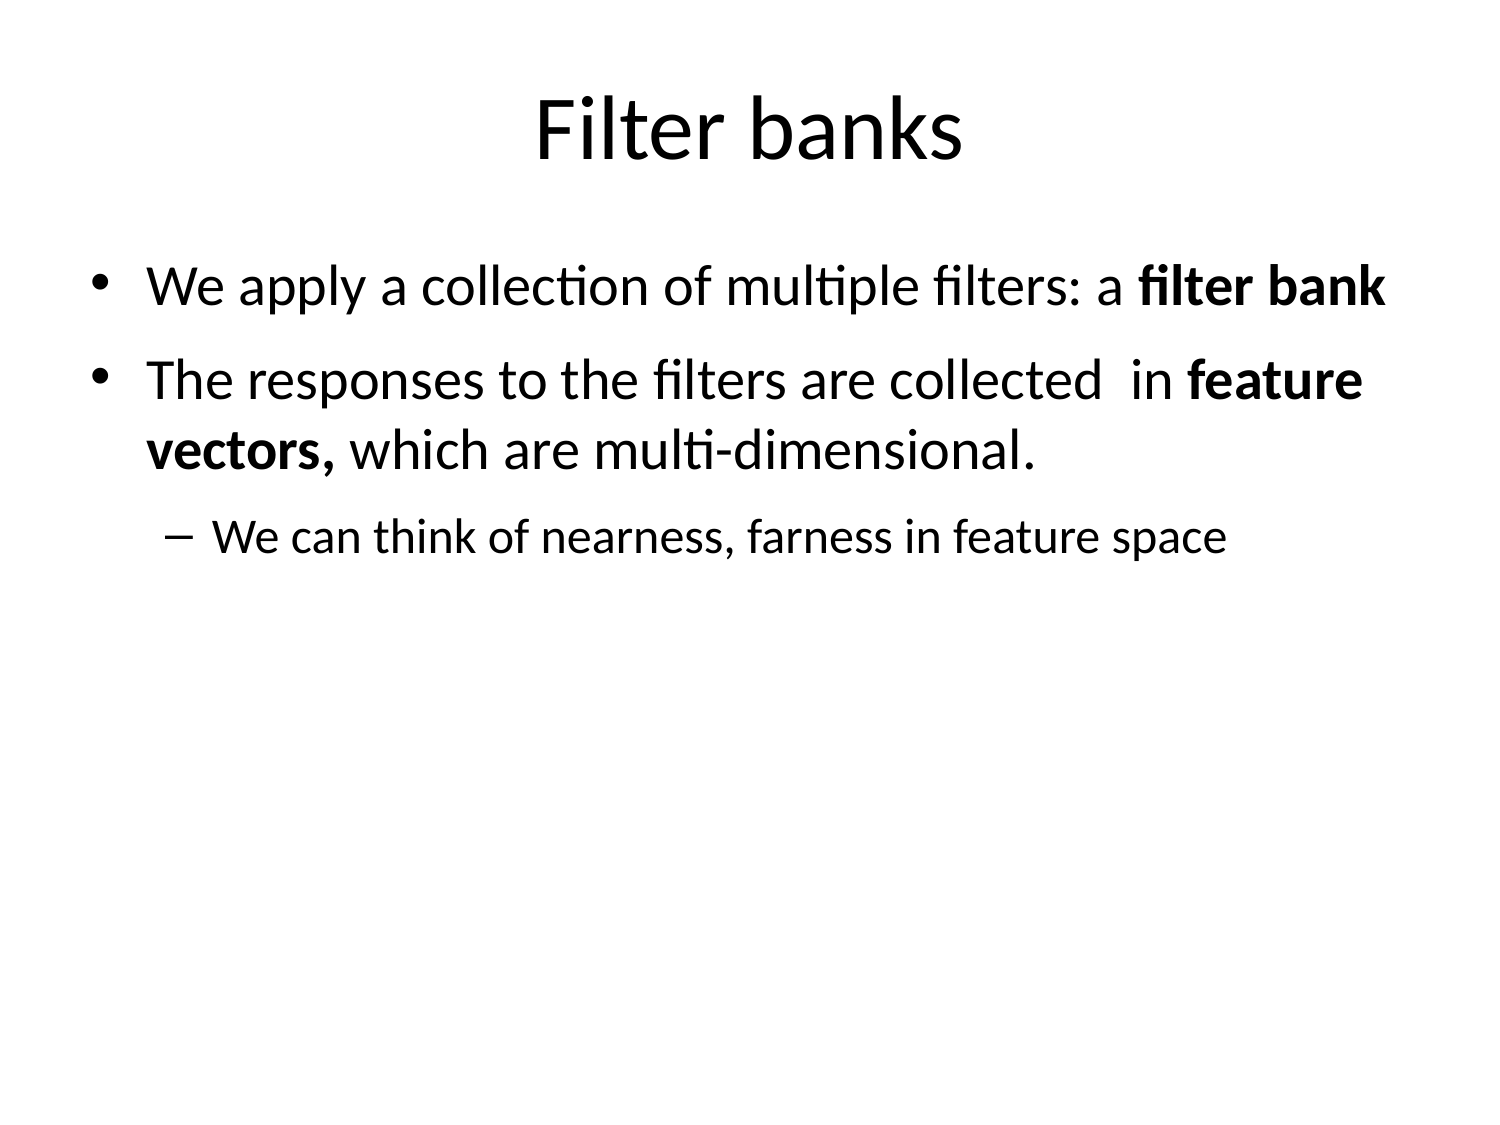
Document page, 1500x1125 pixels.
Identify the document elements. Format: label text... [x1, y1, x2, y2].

list We apply a collection of multiple filters: a filter bank The responses to the filters are collected in feature vectors, which are multi-dimensional. We can think of nearness, farness in feature space [75, 239, 1425, 982]
title Filter banks [75, 29, 1425, 217]
